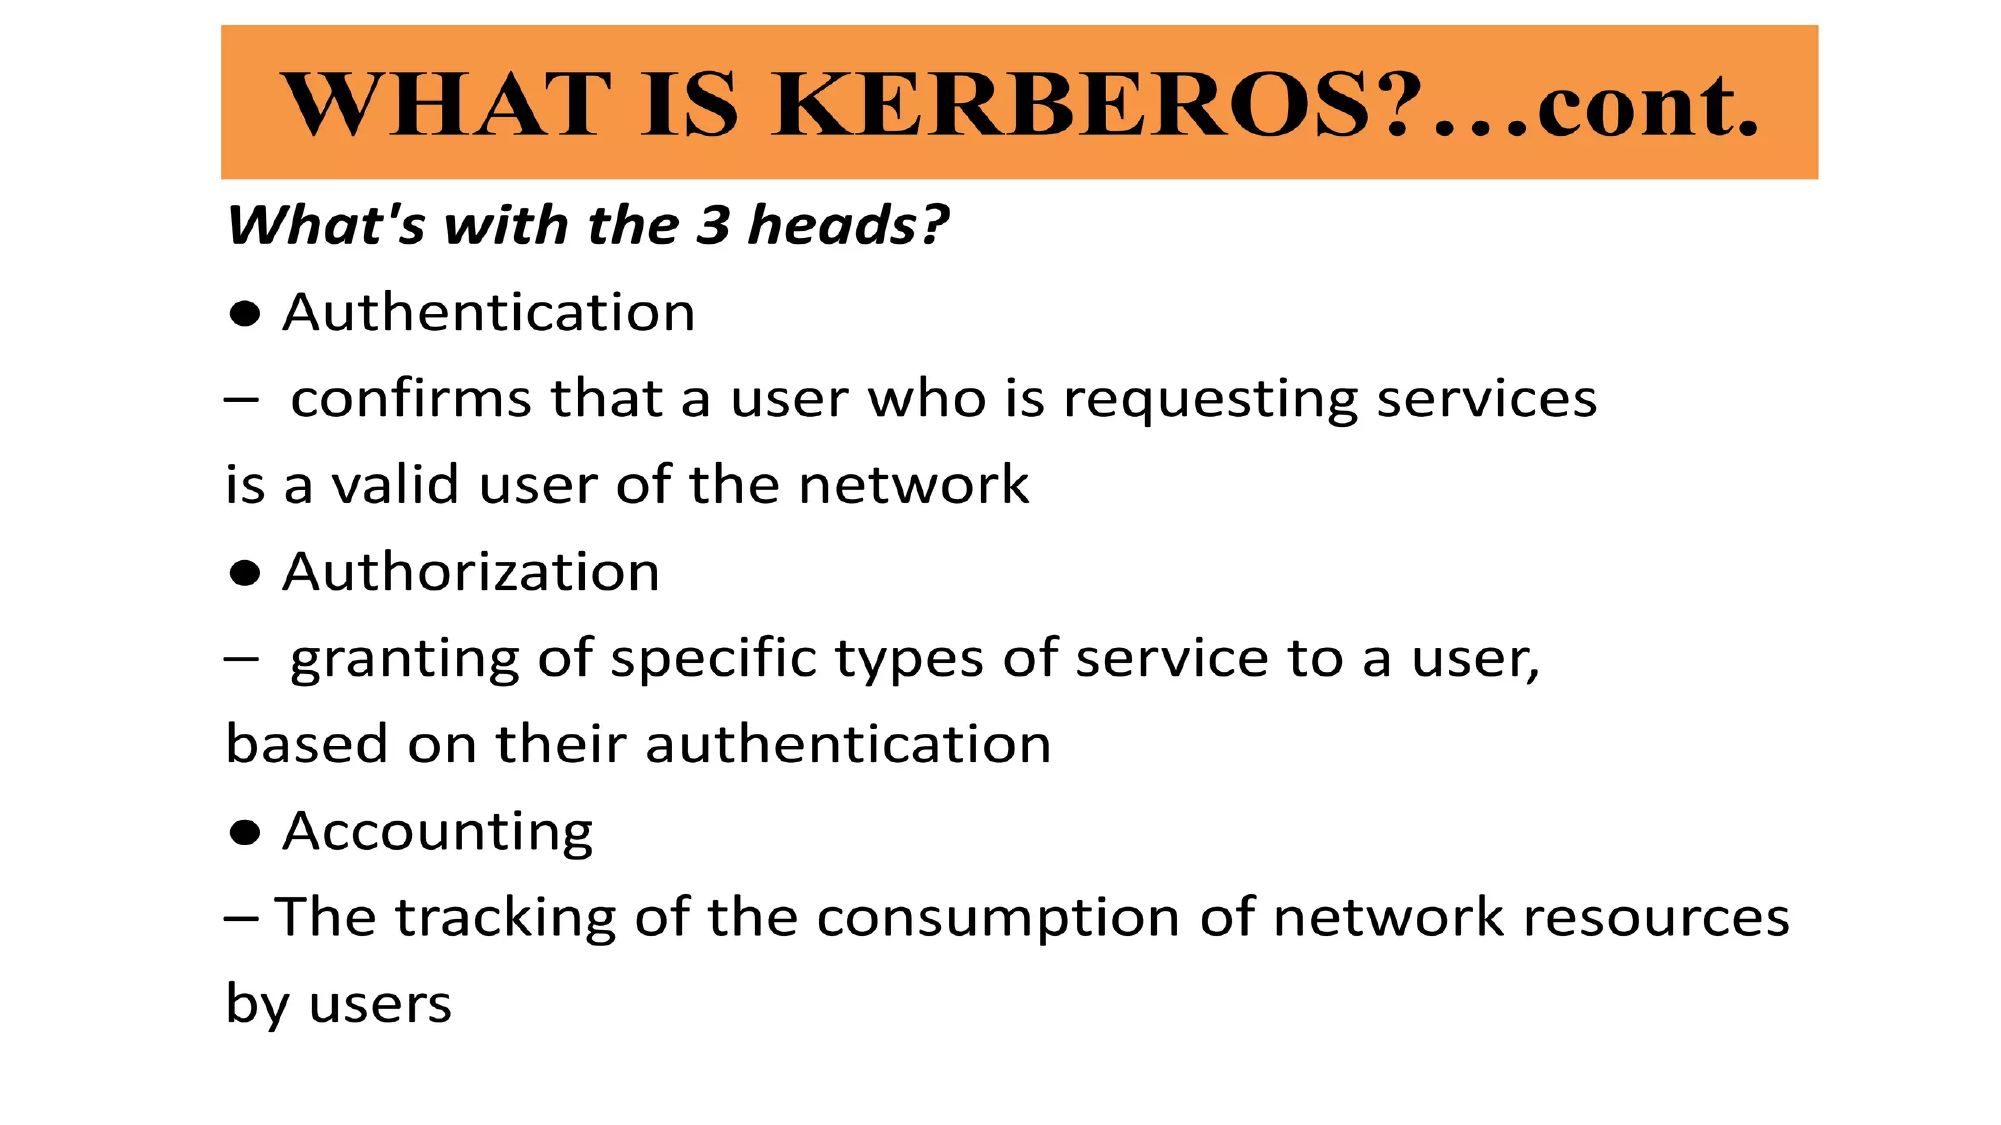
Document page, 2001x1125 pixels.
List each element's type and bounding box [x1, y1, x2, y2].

list [116, 0, 1893, 1070]
